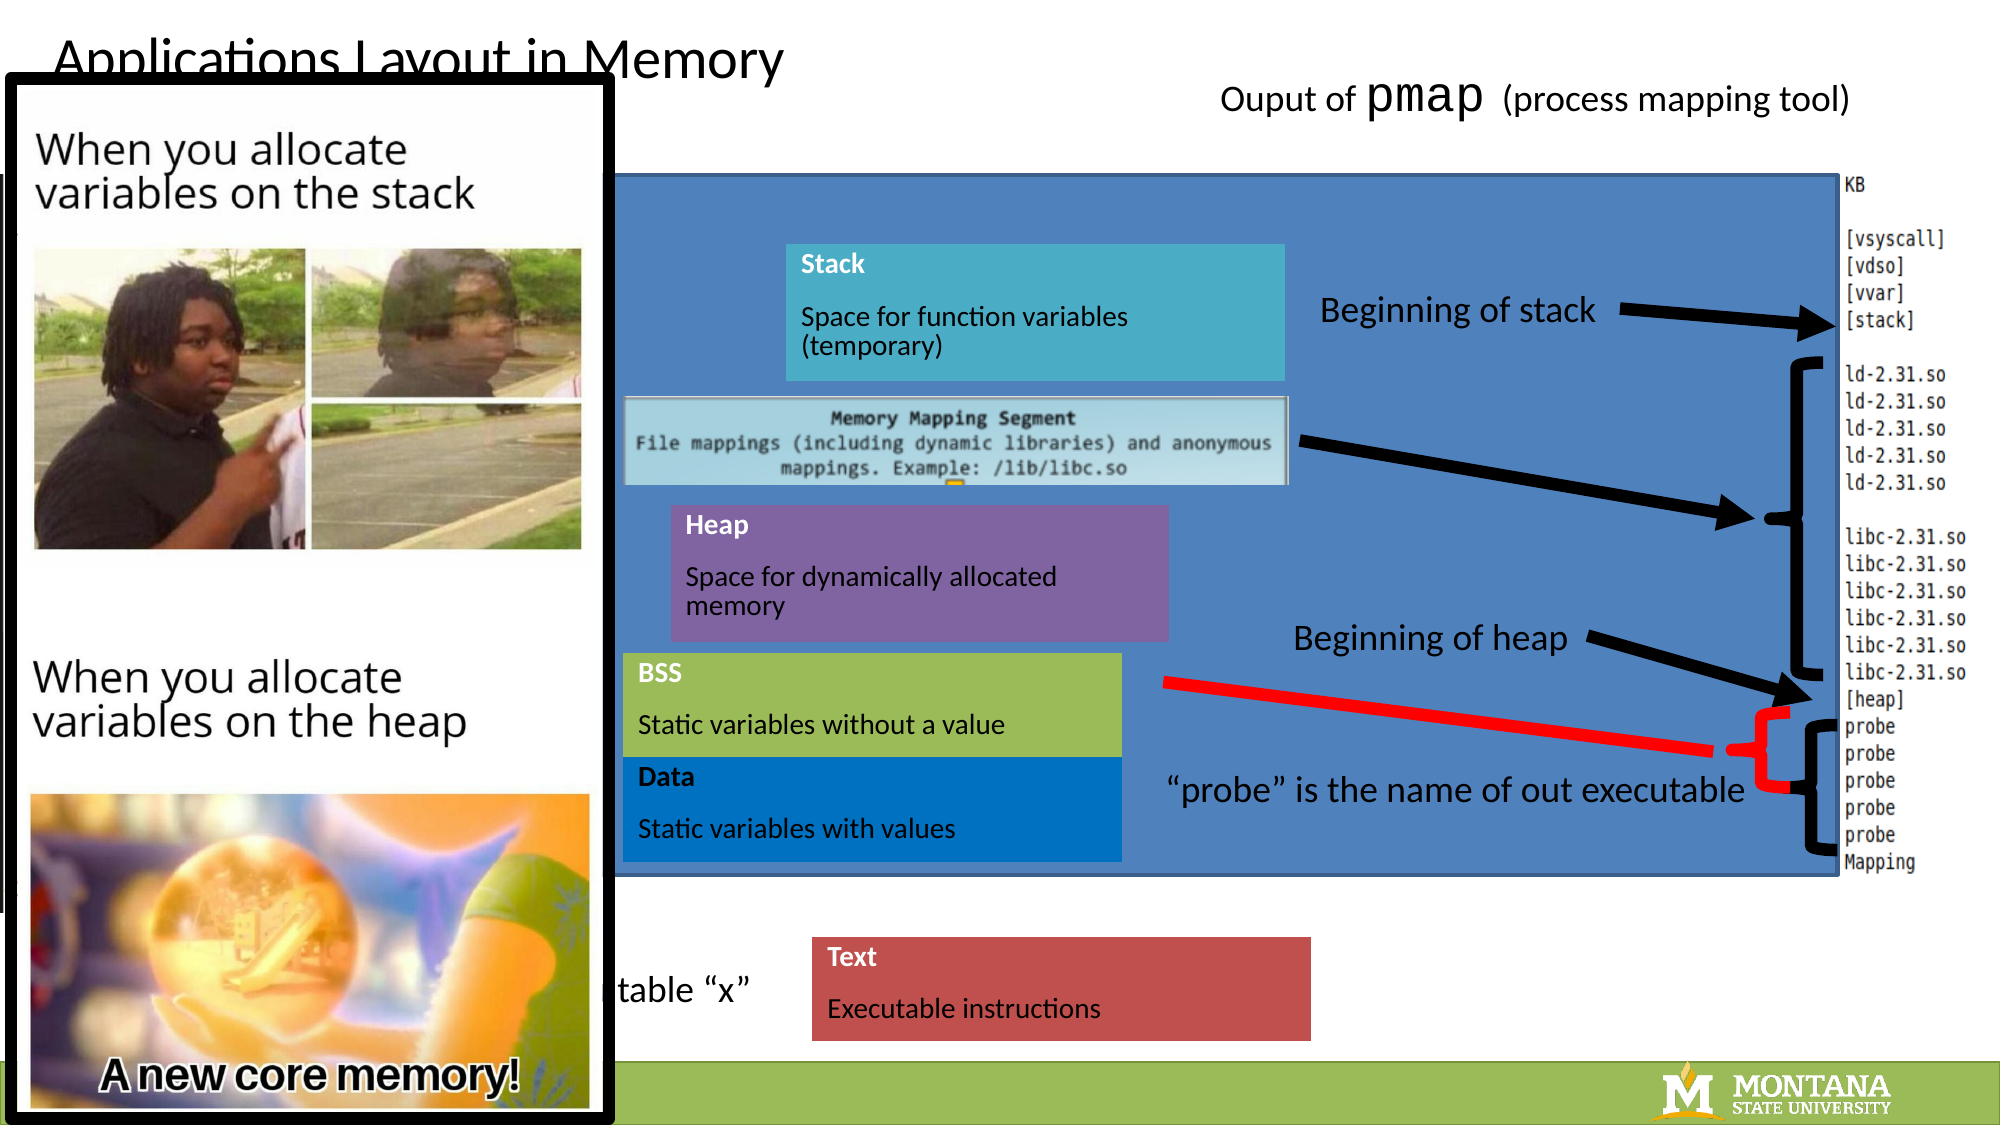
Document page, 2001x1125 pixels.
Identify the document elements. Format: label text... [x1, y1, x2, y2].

table_cell Executable instructions [812, 989, 1311, 1041]
text_box This section is executable “x” [615, 957, 767, 1018]
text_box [1892, 1060, 2000, 1125]
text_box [1299, 440, 1756, 519]
text_box Ouput of pmap (process mapping tool) [1205, 53, 1867, 129]
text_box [0, 1060, 1647, 1125]
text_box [1163, 681, 1714, 752]
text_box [1619, 308, 1837, 327]
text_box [1587, 635, 1814, 701]
table_header Text [812, 937, 1311, 989]
text_box Applications Layout in Memory [37, 12, 1000, 98]
picture [1649, 1060, 1892, 1122]
picture [0, 84, 2000, 1113]
